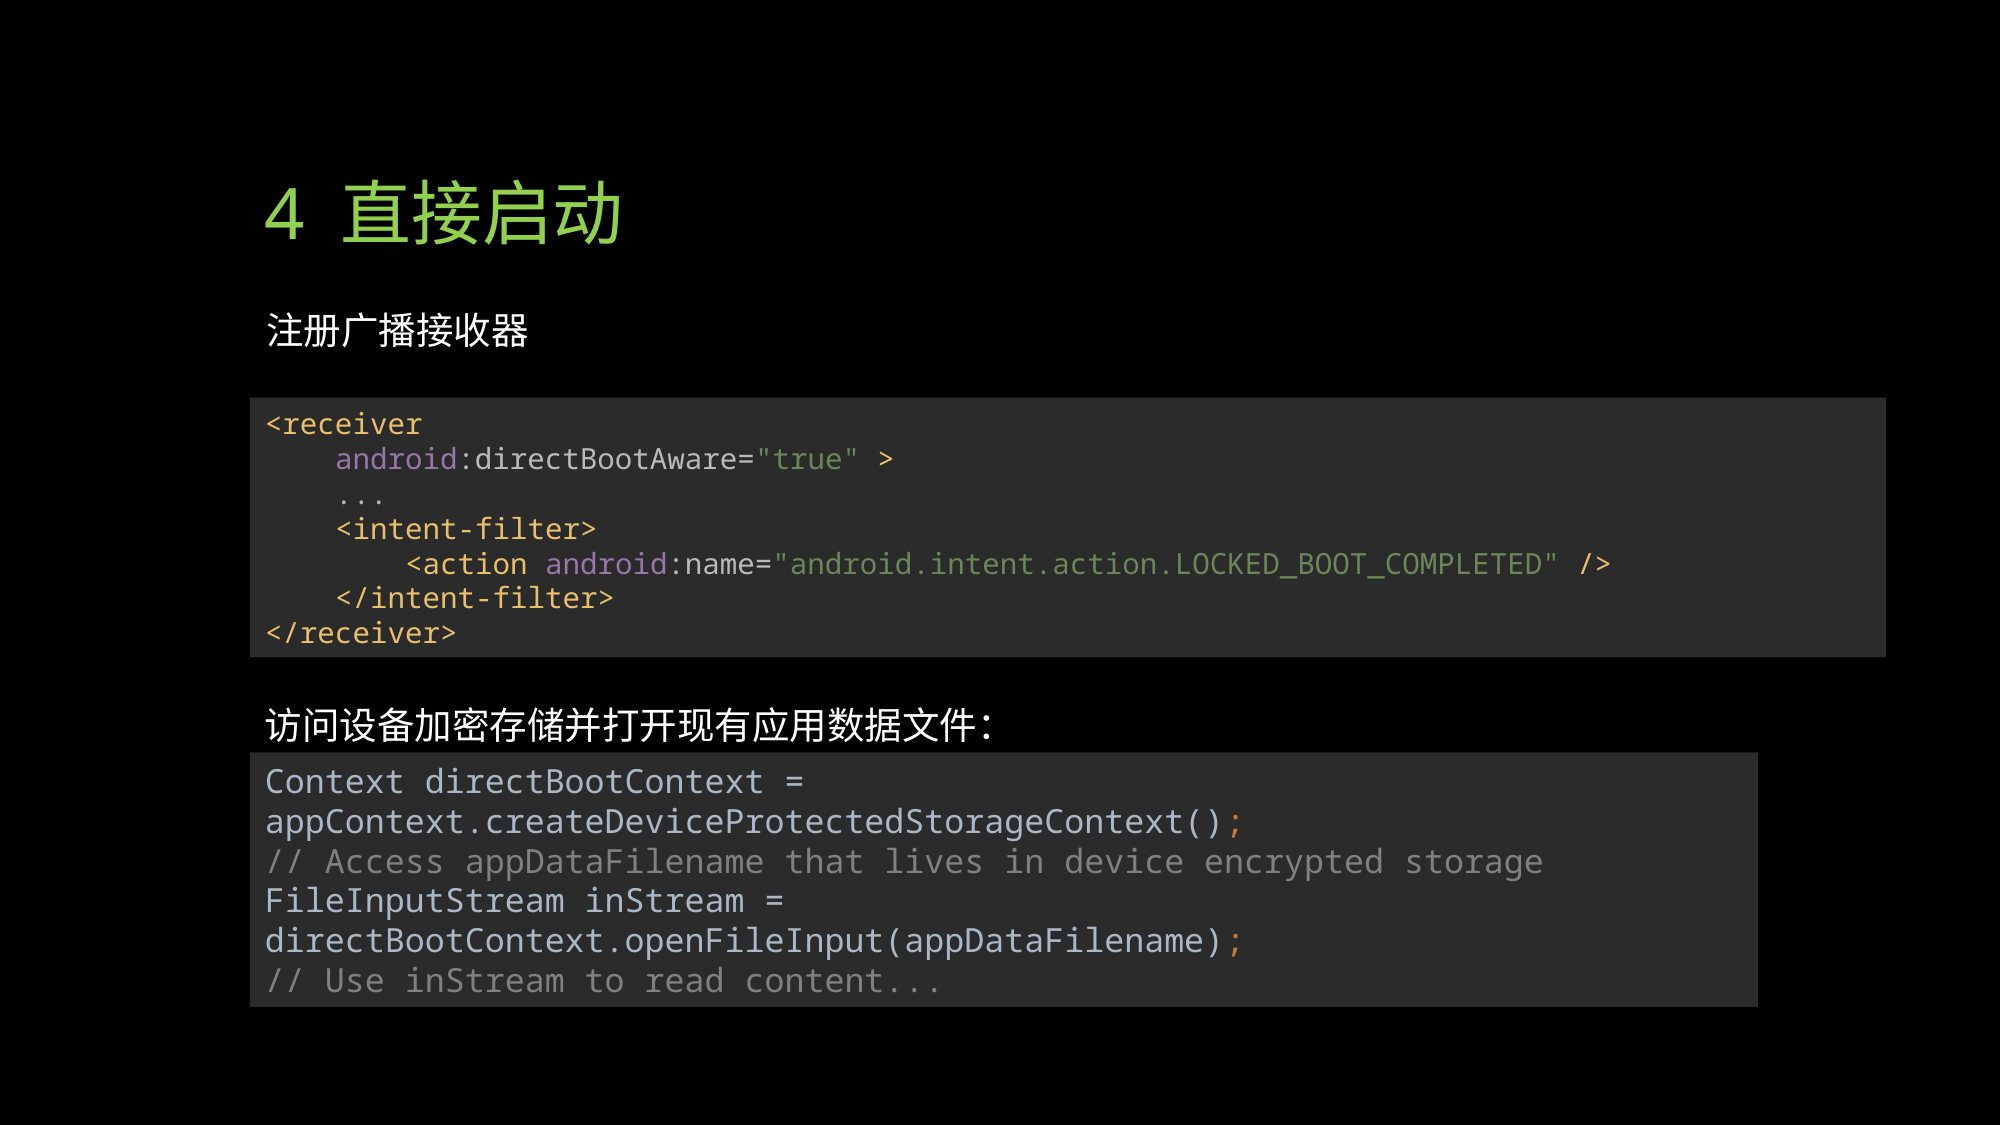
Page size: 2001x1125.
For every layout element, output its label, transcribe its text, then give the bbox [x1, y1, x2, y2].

text_box 访问设备加密存储并打开现有应用数据文件： [249, 694, 1036, 752]
text_box 注册广播接收器 [251, 299, 544, 360]
text_box Context directBootContext = appContext.createDeviceProtectedStorageContext(); // Access appDataFilename that lives in device encrypted storage FileInputStream inStream = directBootContext.openFileInput(appDataFilename); // Use inStream to read content... [249, 752, 1758, 1007]
title 4 直接启动 [249, 75, 1750, 263]
text_box <receiver android:directBootAware="true" > ... <intent-filter> <action android:name="android.intent.action.LOCKED_BOOT_COMPLETED" /> </intent-filter> </receiver> [249, 397, 1886, 658]
